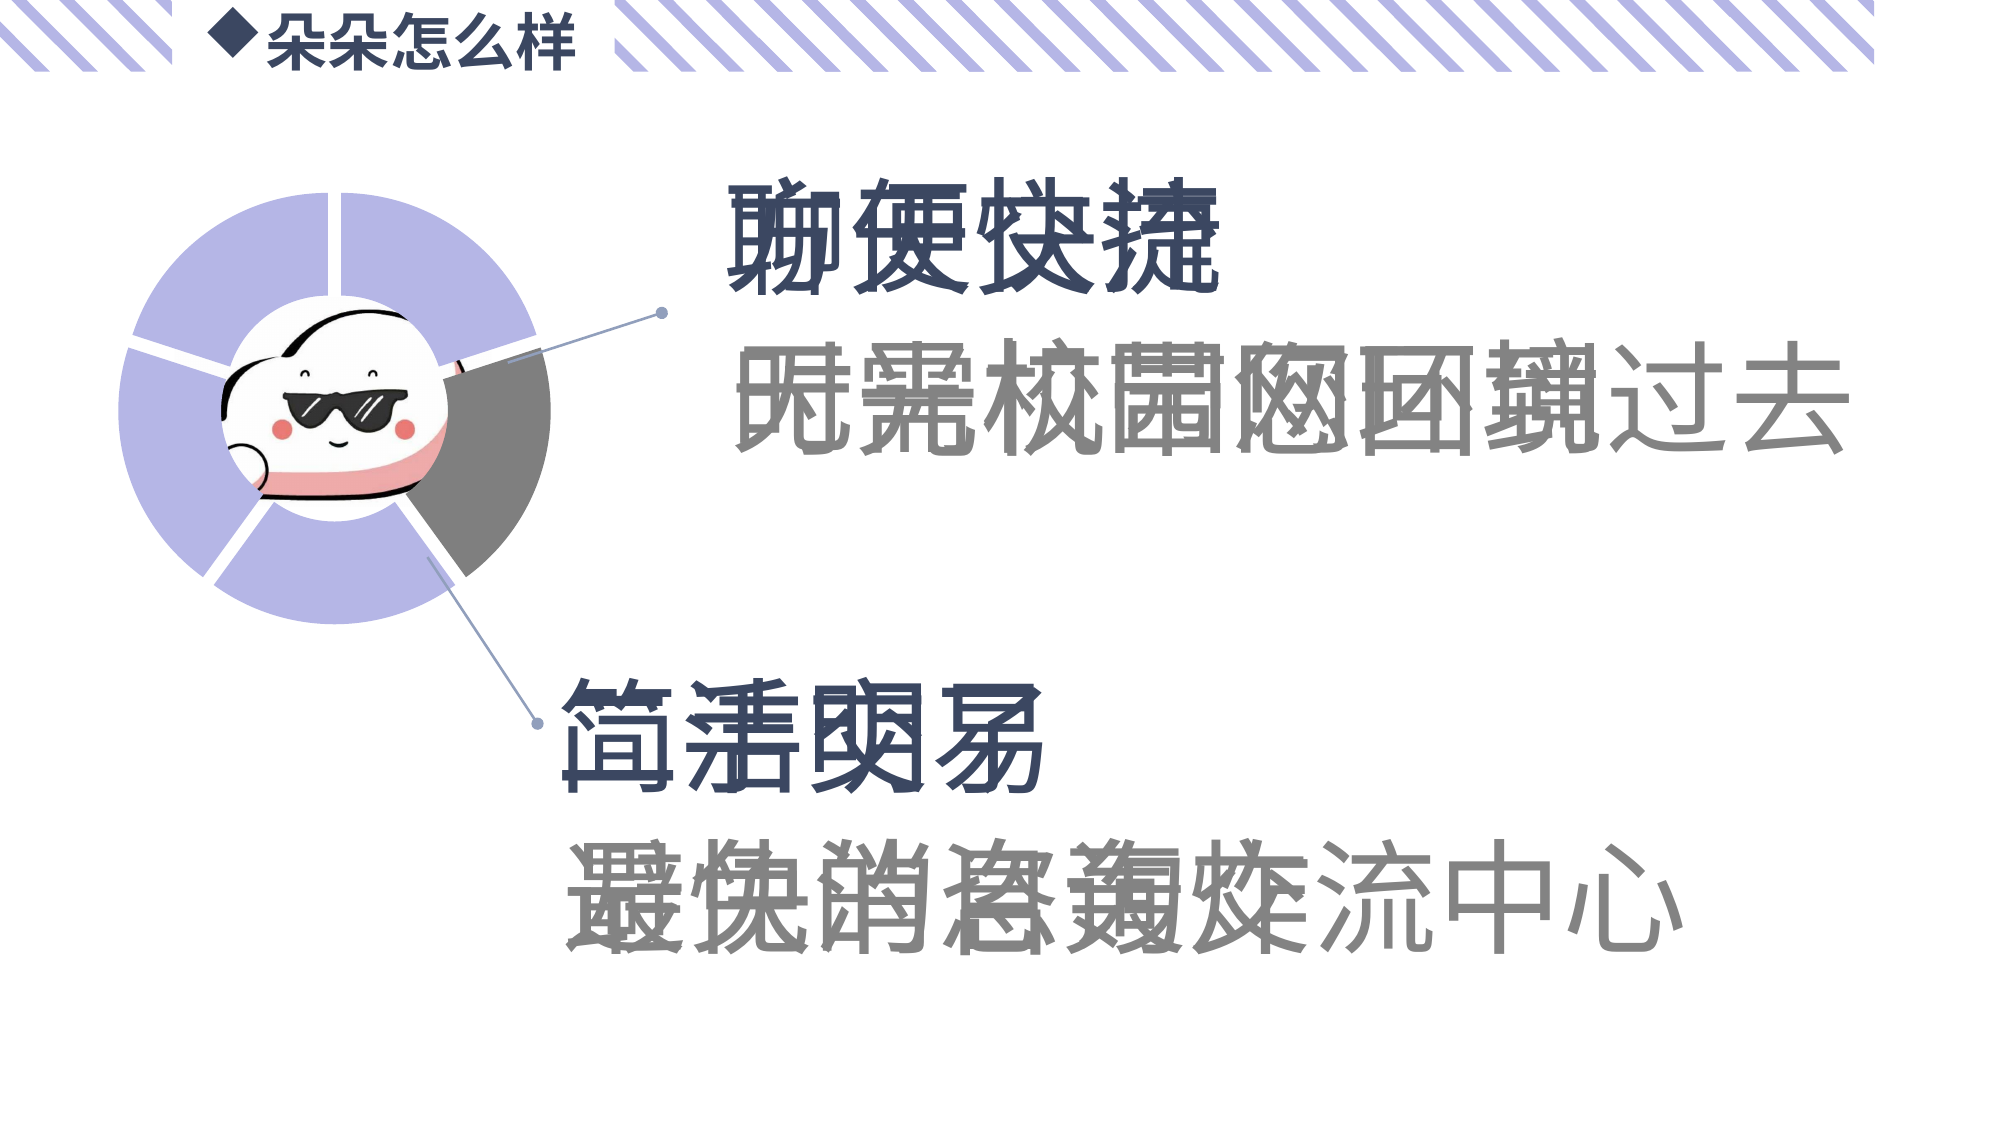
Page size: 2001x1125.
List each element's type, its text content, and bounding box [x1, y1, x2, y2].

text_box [507, 312, 662, 363]
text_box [540, 650, 1735, 880]
text_box 朵朵怎么样 [188, 0, 738, 86]
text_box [427, 556, 538, 724]
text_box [708, 152, 1903, 383]
chart [0, 174, 684, 640]
